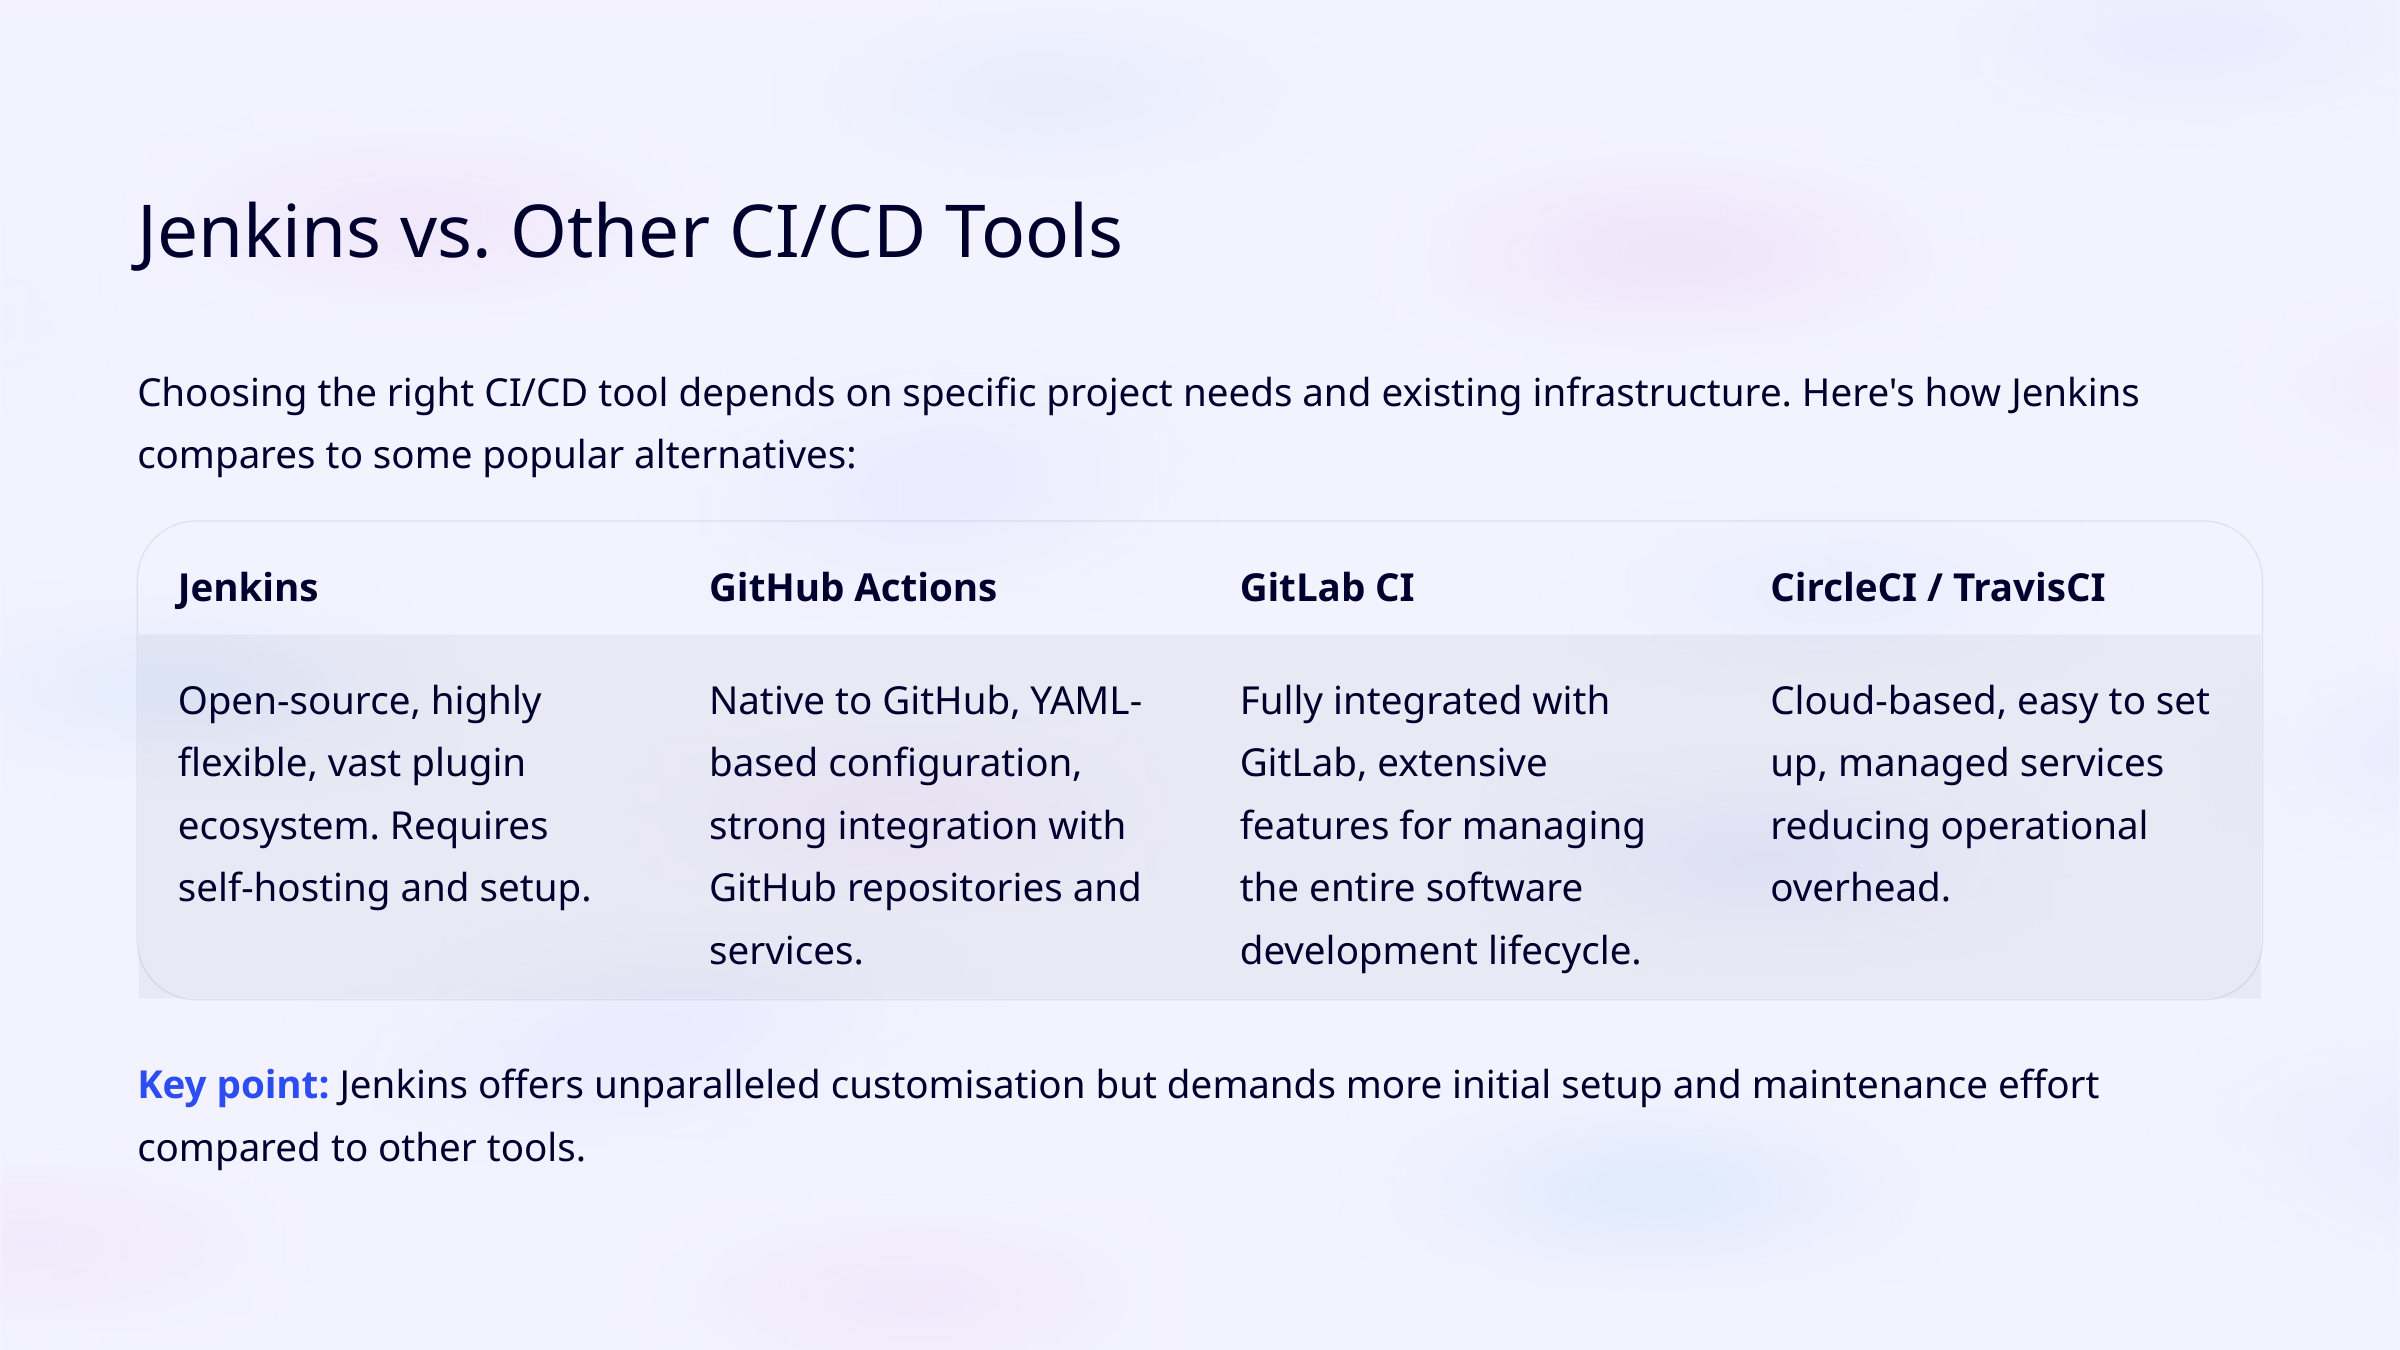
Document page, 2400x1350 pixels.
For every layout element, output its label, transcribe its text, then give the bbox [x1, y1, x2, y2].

text_box Native to GitHub, YAML-based configuration, strong integration with GitHub repositories and services. [709, 659, 1161, 974]
text_box Open-source, highly flexible, vast plugin ecosystem. Requires self-hosting and setup. [177, 659, 630, 911]
text_box [138, 634, 2262, 999]
text_box Cloud-based, easy to set up, managed services reducing operational overhead. [1770, 659, 2222, 911]
text_box Choosing the right CI/CD tool depends on specific project needs and existing infrastructure. Here's how Jenkins compares to some popular alternatives: [137, 351, 2263, 477]
text_box [138, 522, 2262, 634]
text_box GitLab CI [1239, 547, 1691, 610]
text_box GitHub Actions [709, 547, 1161, 610]
text_box CircleCI / TravisCI [1770, 547, 2222, 610]
text_box Key point: Jenkins offers unparalleled customisation but demands more initial setup and maintenance effort compared to other tools. [137, 1043, 2263, 1170]
text_box Jenkins vs. Other CI/CD Tools [137, 180, 1120, 273]
text_box Jenkins [177, 547, 630, 610]
text_box Fully integrated with GitLab, extensive features for managing the entire software development lifecycle. [1239, 659, 1691, 974]
